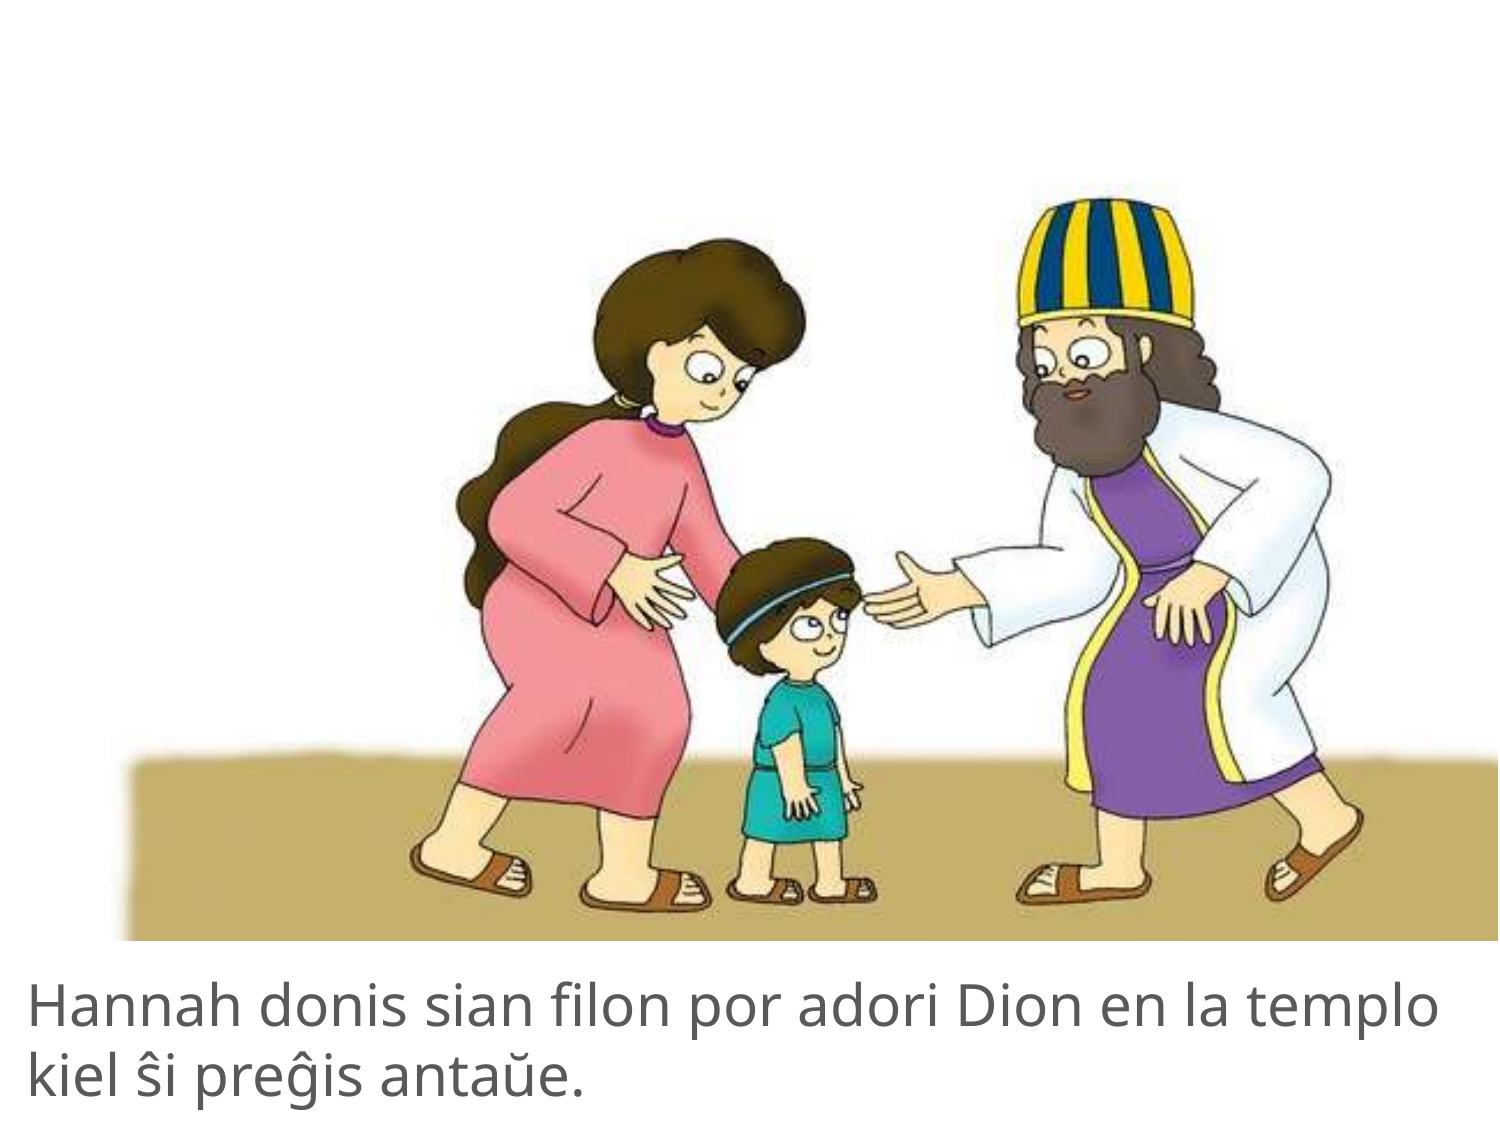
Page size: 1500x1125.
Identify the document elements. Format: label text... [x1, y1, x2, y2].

picture [0, 0, 1498, 941]
text_box Hannah donis sian filon por adori Dion en la templo kiel ŝi preĝis antaŭe. [11, 961, 1498, 1116]
